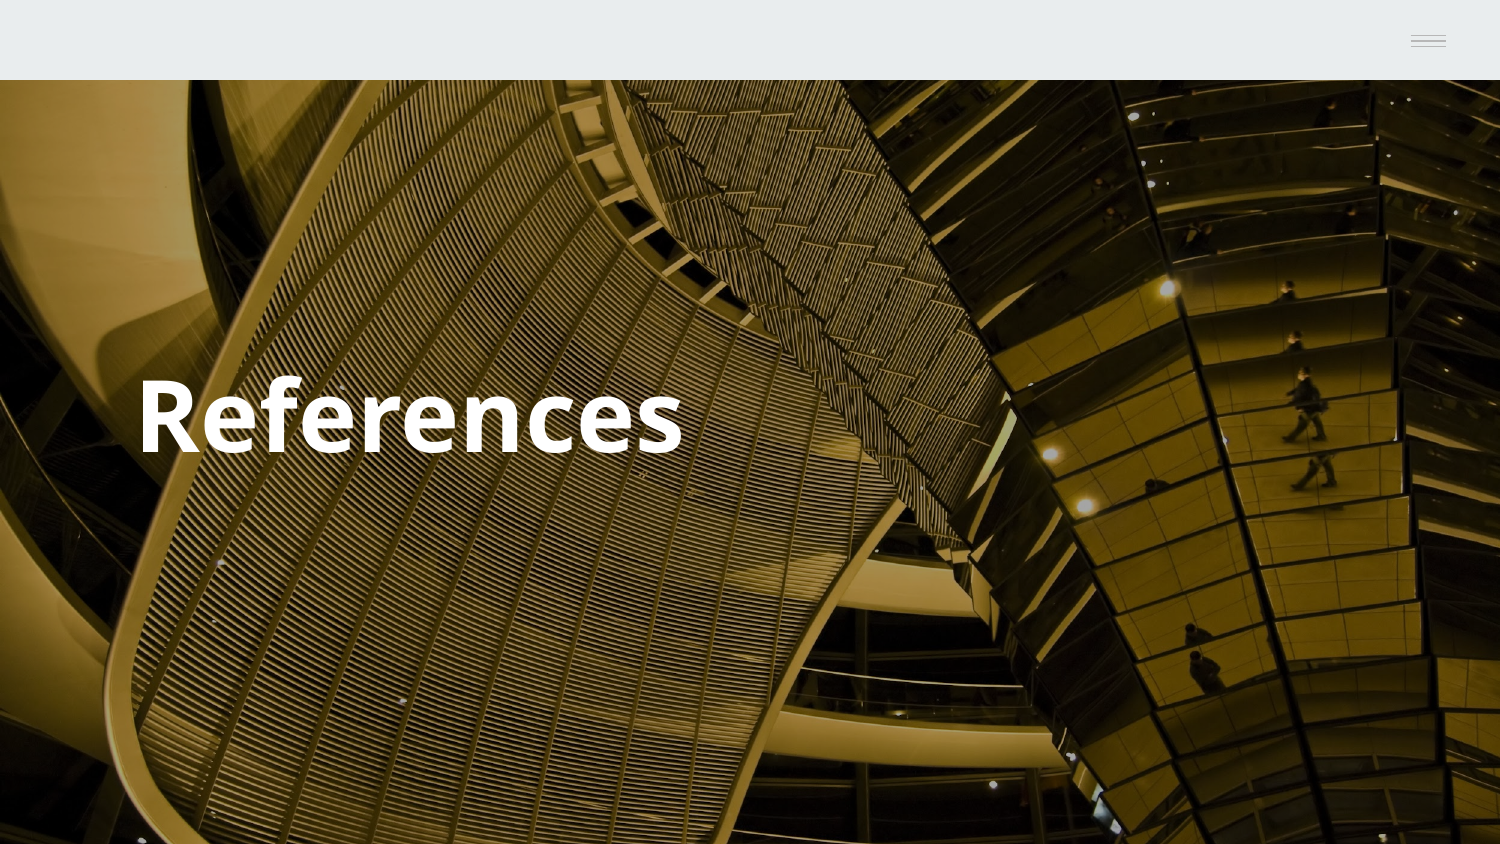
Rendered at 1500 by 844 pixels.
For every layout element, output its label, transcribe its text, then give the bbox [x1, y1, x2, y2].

picture [0, 80, 1500, 844]
title References [119, 337, 974, 587]
